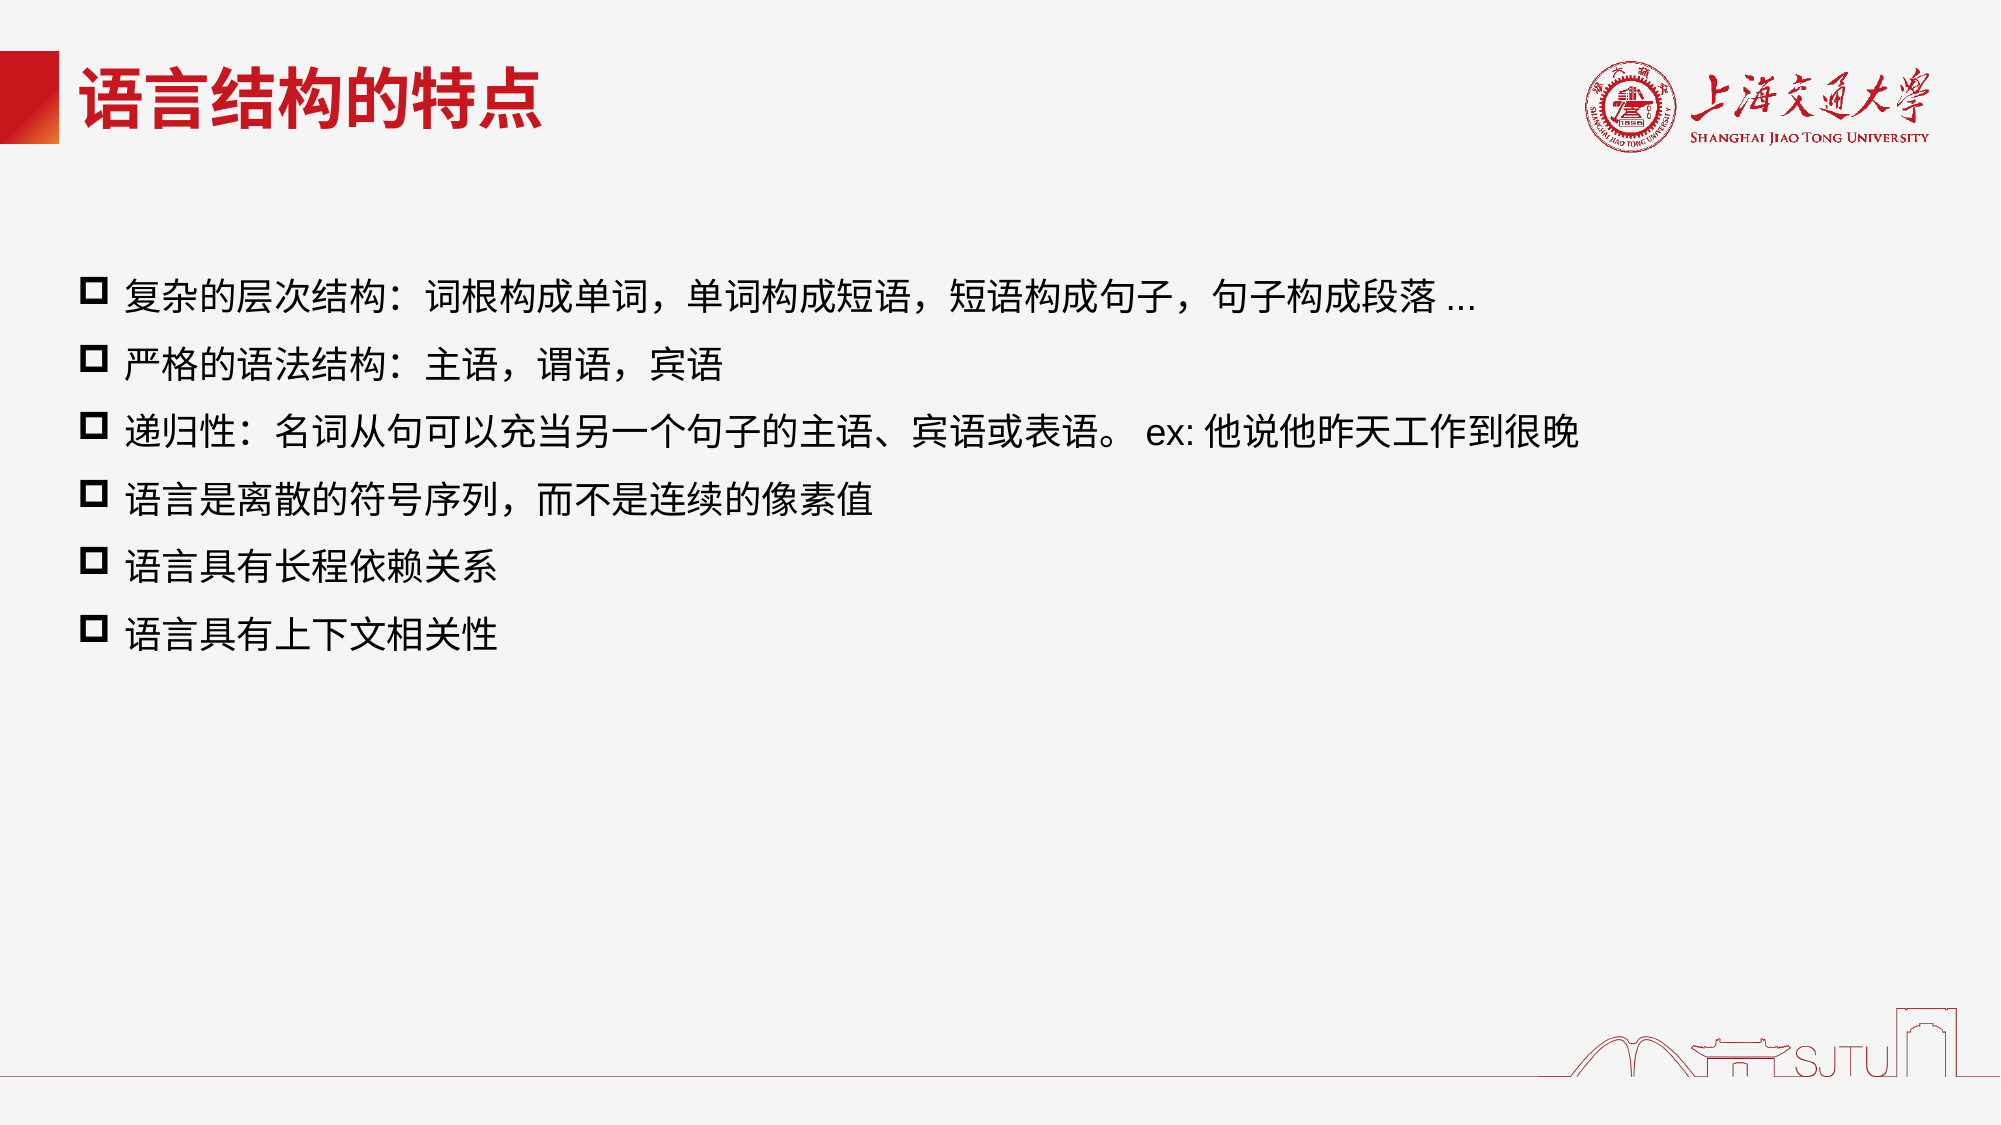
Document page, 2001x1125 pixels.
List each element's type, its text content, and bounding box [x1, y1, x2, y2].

picture [1567, 43, 1946, 168]
picture [0, 1008, 2000, 1077]
text_box 复杂的层次结构：词根构成单词，单词构成短语，短语构成句子，句子构成段落... 严格的语法结构：主语，谓语，宾语 递归性：名词从句可以充当另一个句子的主语、宾语或表语。ex:他说他昨天工作到很晚 语言是离散的符号序列，而不是连续的像素值 语言具有长程依赖关系 语言具有上下文相关性 [62, 243, 1659, 664]
title 语言结构的特点 [62, 43, 1530, 152]
